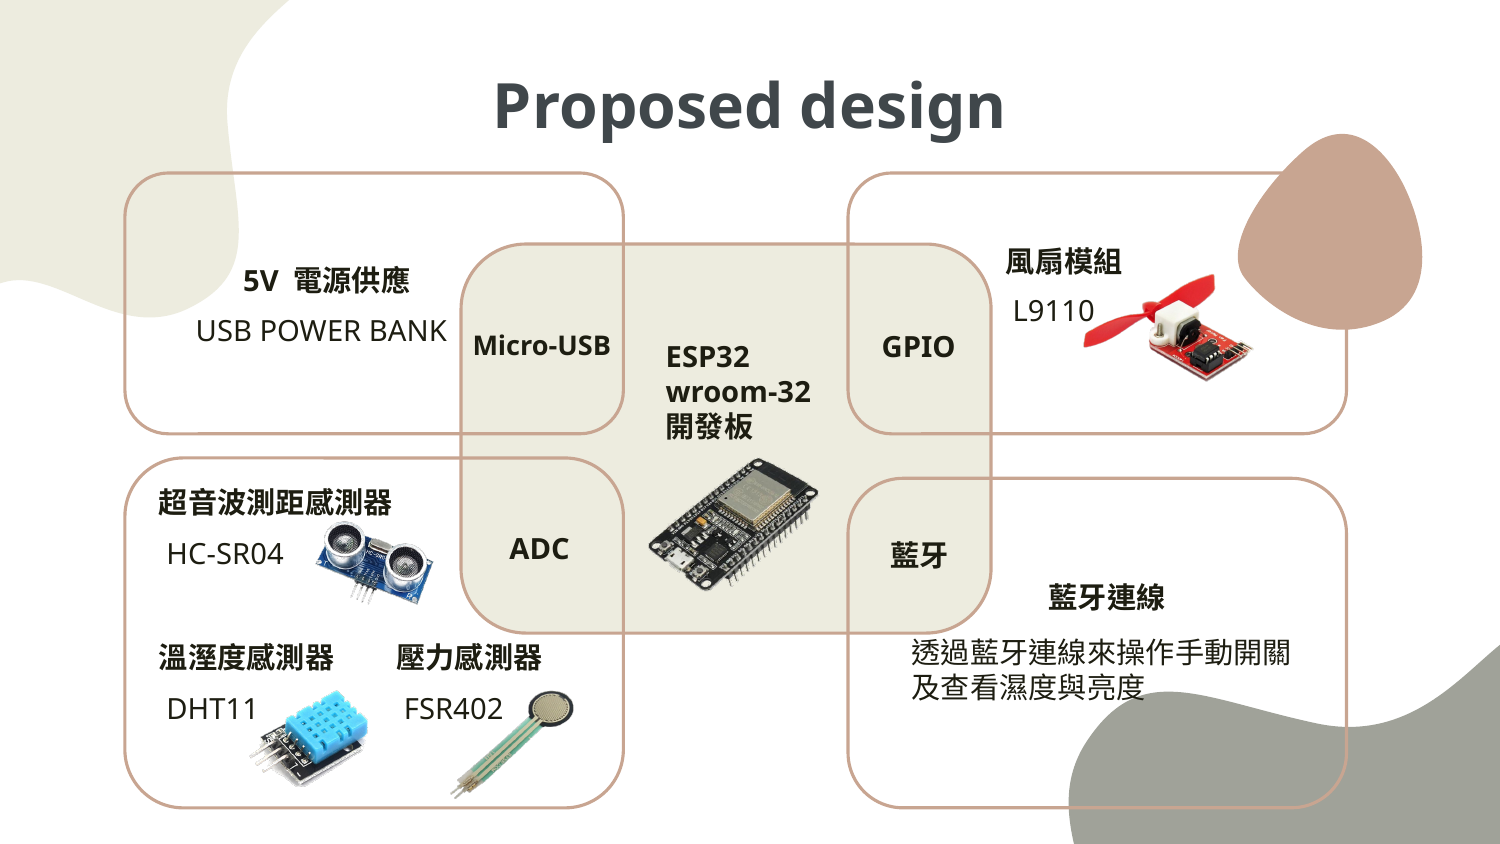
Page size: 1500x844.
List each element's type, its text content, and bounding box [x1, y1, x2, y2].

text_box 藍牙連線 [921, 568, 1294, 619]
picture [299, 489, 449, 639]
text_box L9110 [990, 276, 1071, 342]
text_box [144, 457, 624, 807]
text_box [461, 244, 992, 634]
text_box 壓力感測器 [381, 629, 597, 675]
text_box GPIO [866, 313, 998, 379]
picture [1076, 264, 1258, 401]
text_box [124, 172, 624, 434]
text_box [848, 172, 1347, 434]
picture [441, 682, 576, 809]
text_box 超音波測距感測器 [143, 473, 472, 530]
text_box 透過藍牙連線來操作手動開關 及查看濕度與亮度 [896, 619, 1325, 719]
text_box Micro-USB [508, 313, 642, 376]
text_box DHT11 [143, 675, 236, 741]
picture [641, 435, 823, 618]
text_box 藍牙 [869, 522, 971, 588]
text_box ESP32 wroom-32 開發板 [650, 323, 832, 458]
text_box [377, 646, 436, 808]
text_box [848, 478, 1347, 808]
text_box ADC [494, 515, 596, 581]
text_box FSR402 [381, 675, 615, 741]
text_box 風扇模組 [990, 232, 1224, 276]
text_box 5V 電源供應 [140, 251, 513, 308]
text_box 溫溼度感測器 [143, 629, 377, 675]
picture [240, 672, 375, 805]
text_box [124, 474, 294, 808]
title Proposed design [116, 47, 1383, 160]
text_box USB POWER BANK [135, 297, 508, 413]
text_box HC-SR04 [144, 530, 294, 586]
